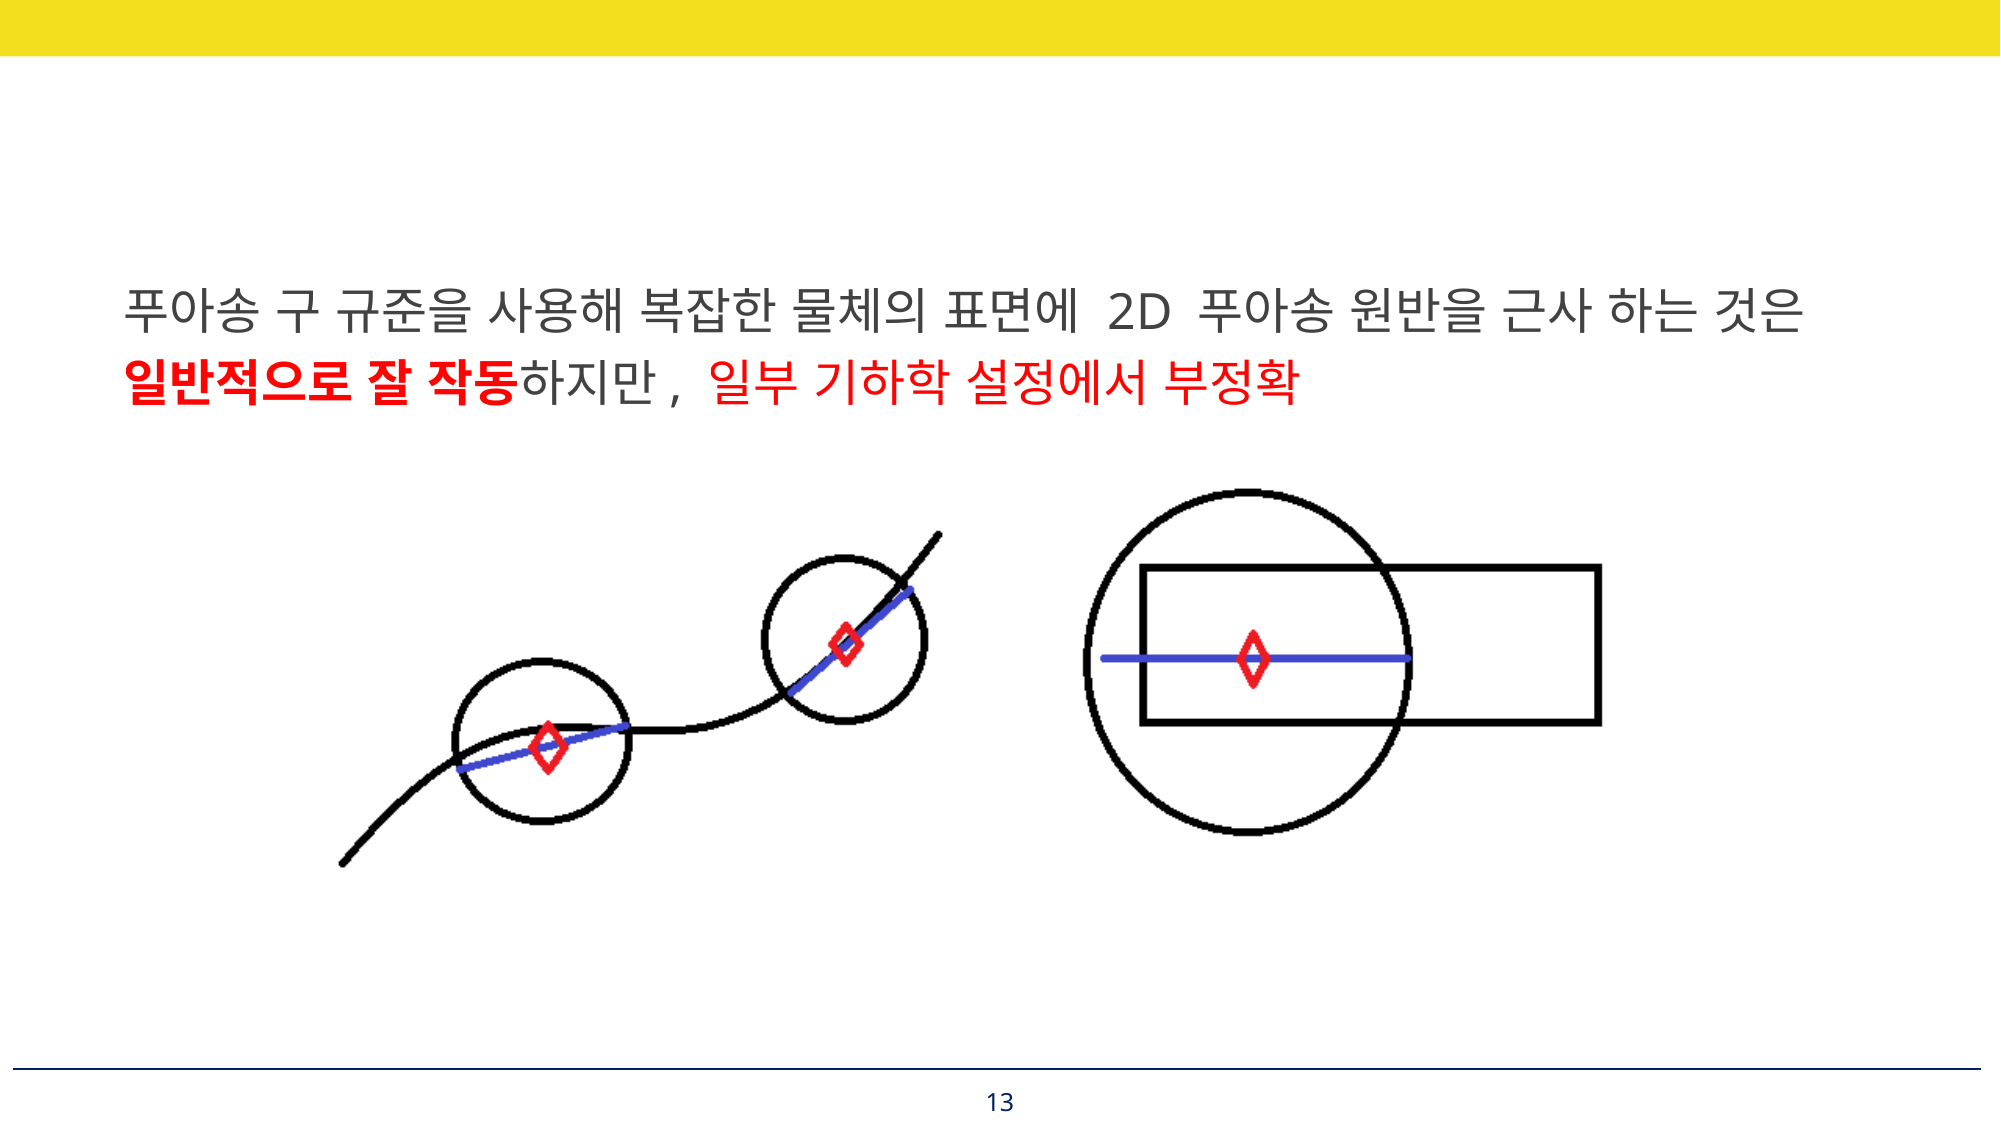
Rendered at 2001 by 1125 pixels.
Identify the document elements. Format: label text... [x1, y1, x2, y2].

slide_number 13 [916, 1078, 1084, 1125]
list 푸아송 구 규준을 사용해 복잡한 물체의 표면에 2D 푸아송 원반을 근사 하는 것은 일반적으로 잘 작동하지만, 일부 기하학 설정에서 부정확 [85, 237, 1915, 1049]
picture [289, 477, 1643, 888]
